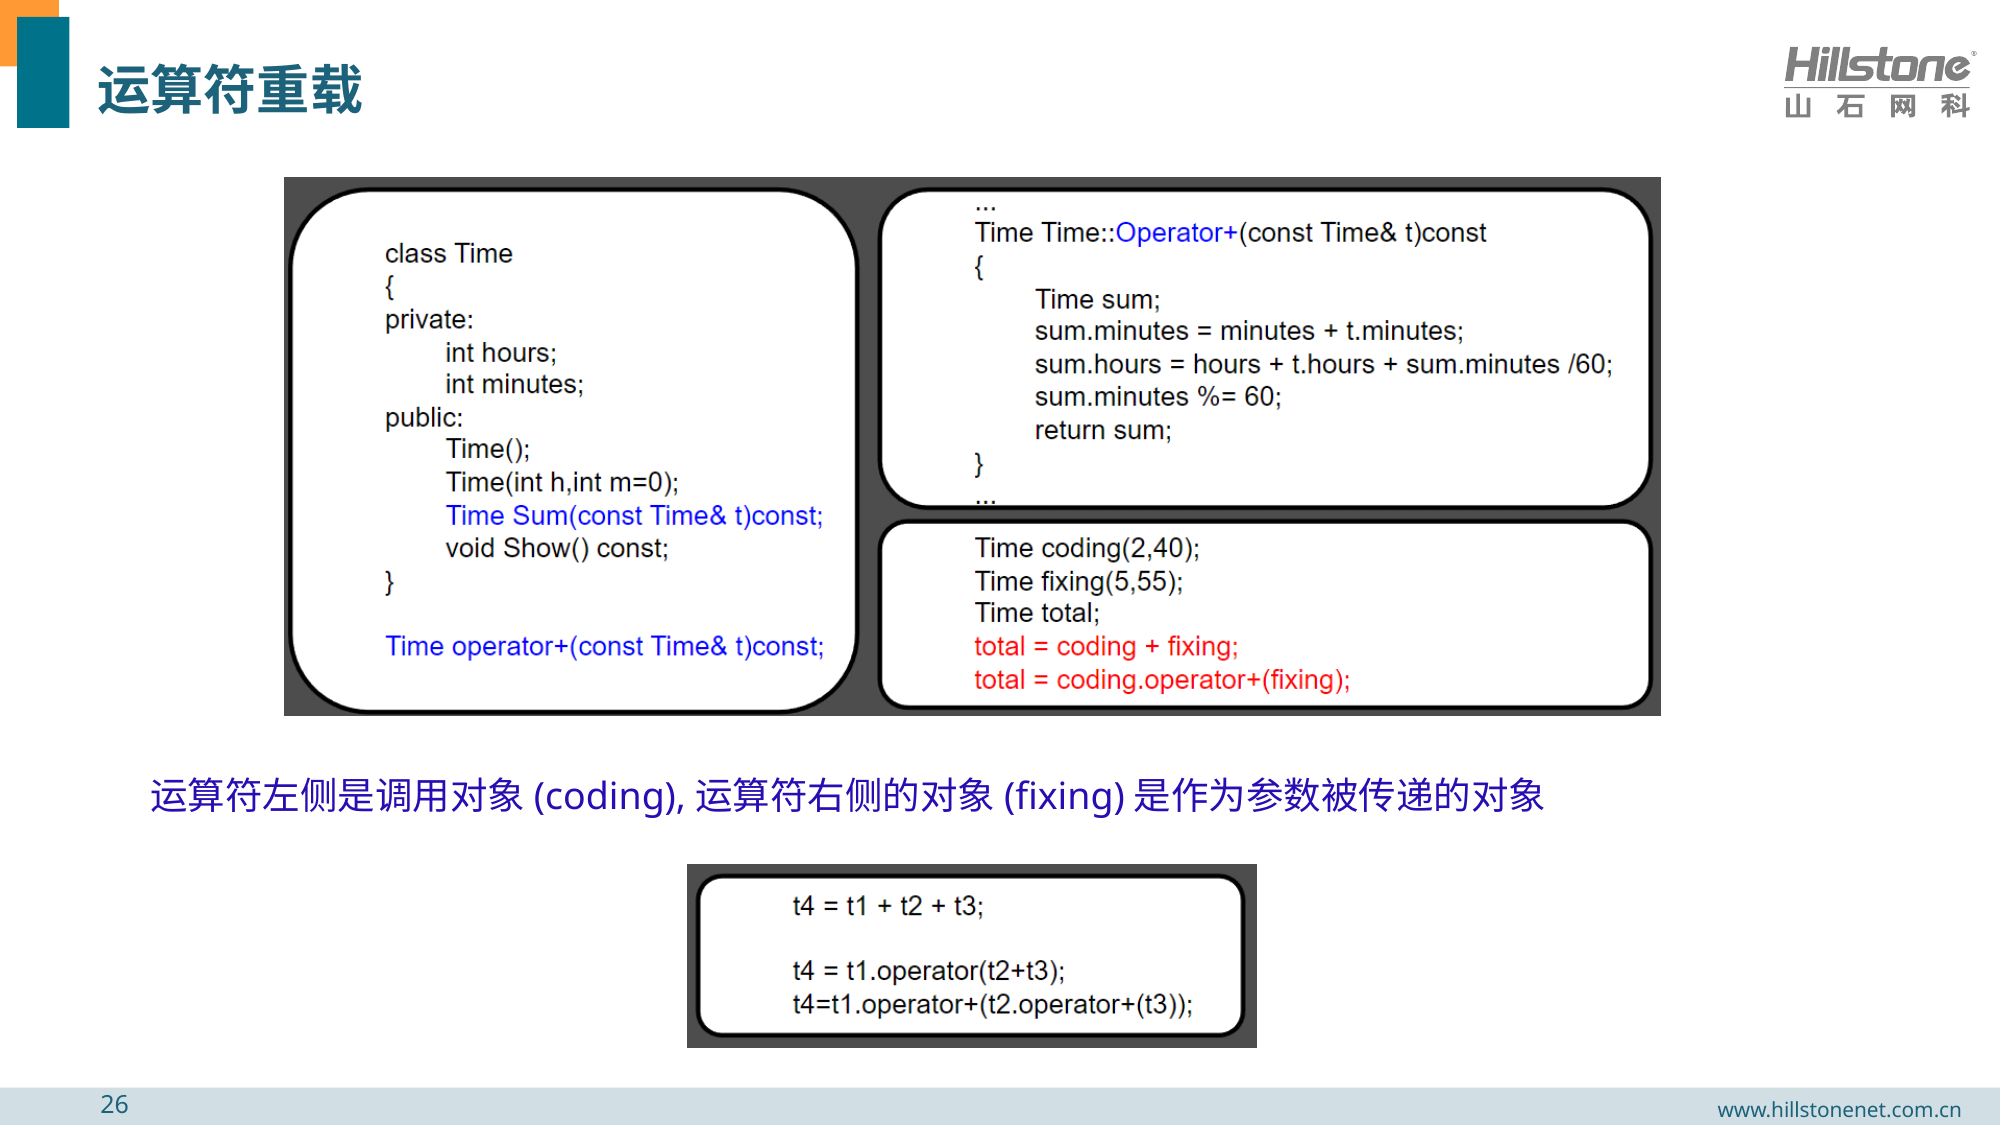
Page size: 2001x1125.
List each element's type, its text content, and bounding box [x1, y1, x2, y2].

text_box 运算符左侧是调用对象(coding),运算符右侧的对象(fixing)是作为参数被传递的对象 [135, 764, 1616, 825]
picture [283, 177, 1661, 716]
slide_number 26 [49, 1087, 180, 1125]
title 运算符重载 [82, 48, 1692, 128]
picture [687, 864, 1257, 1049]
